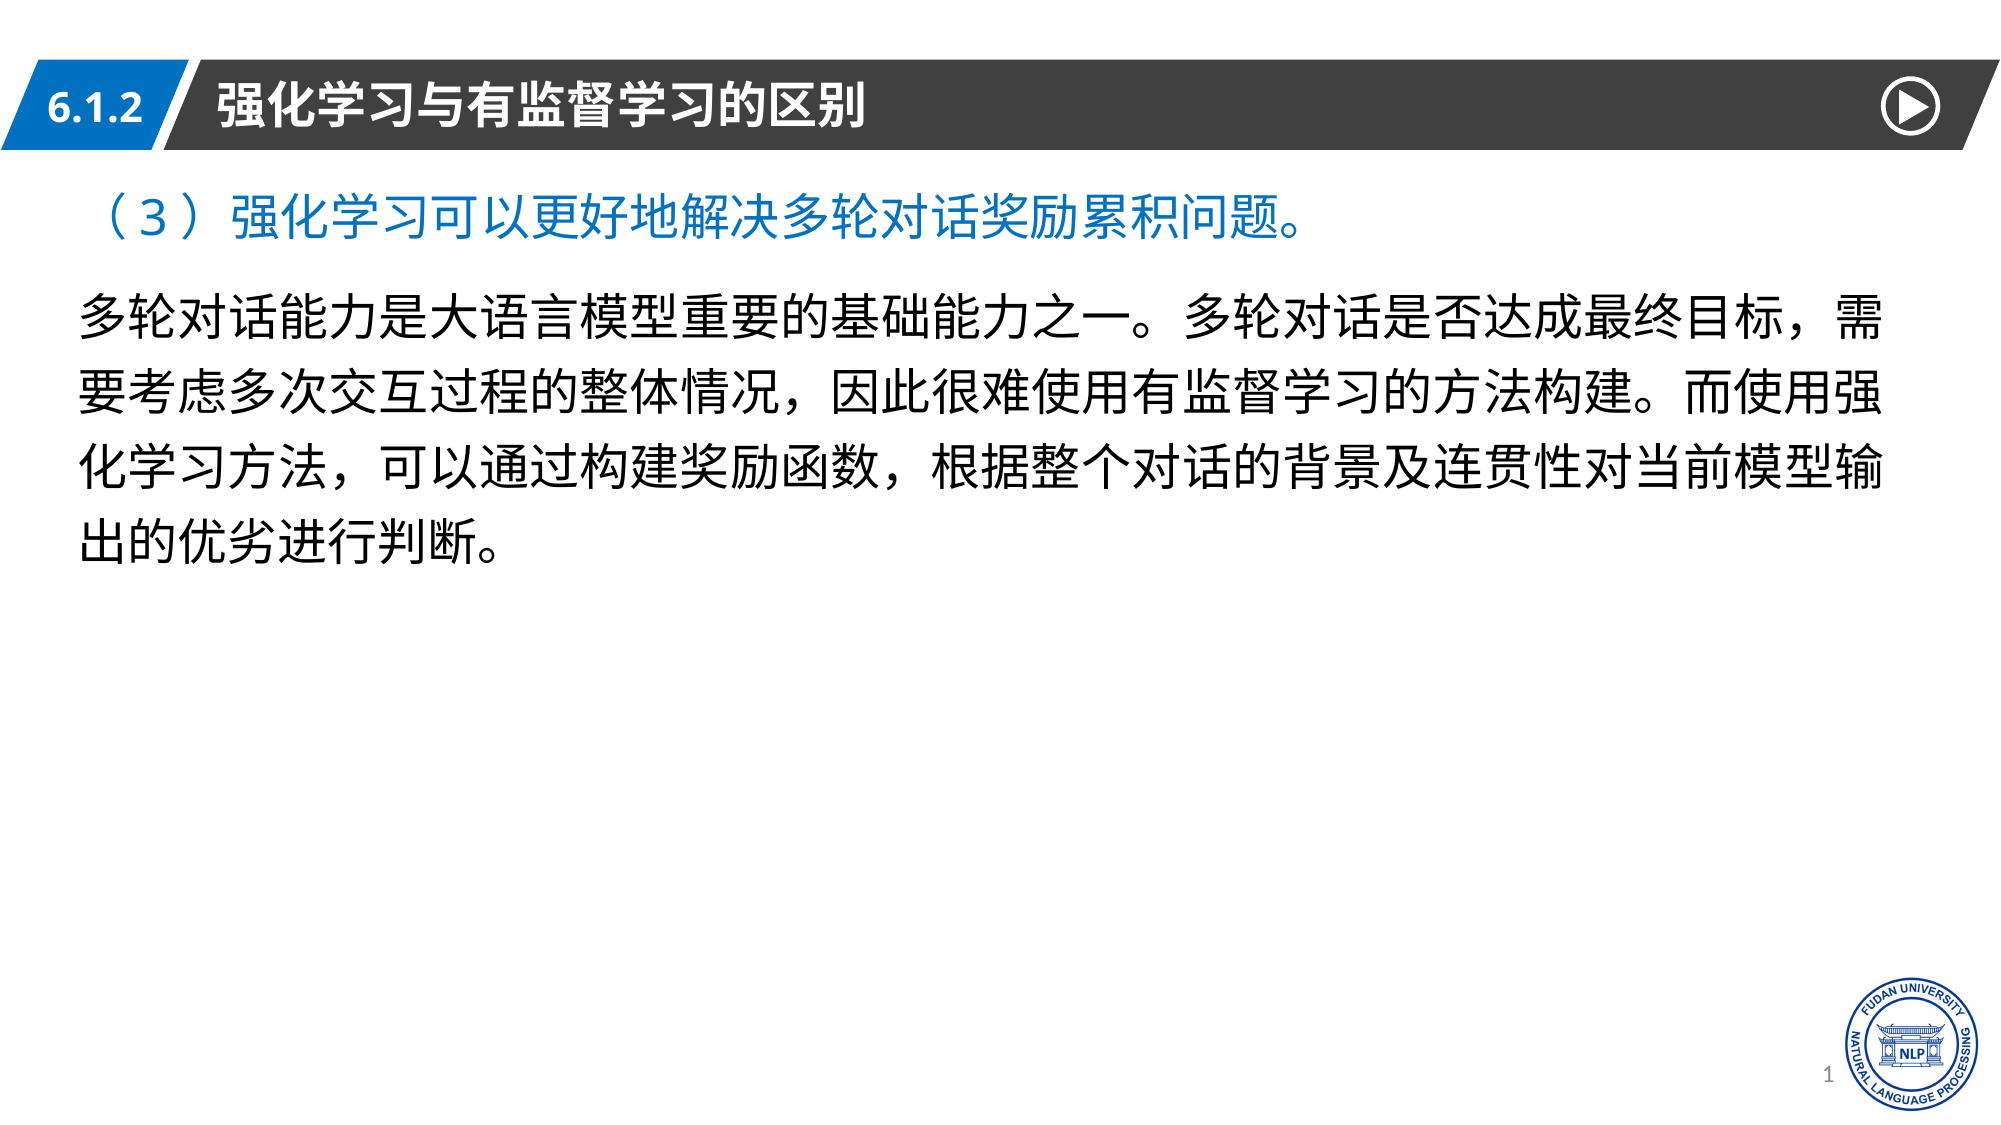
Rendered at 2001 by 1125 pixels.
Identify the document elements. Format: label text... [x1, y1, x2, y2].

text_box [163, 59, 2000, 150]
text_box [32, 59, 189, 120]
text_box 6.1.2 [26, 73, 164, 138]
picture [1834, 972, 1985, 1117]
text_box [1, 89, 157, 150]
text_box 强化学习与有监督学习的区别 [202, 66, 882, 142]
text_box （3）强化学习可以更好地解决多轮对话奖励累积问题。 多轮对话能力是大语言模型重要的基础能力之一。多轮对话是否达成最终目标，需要考虑多次交互过程的整体情况，因此很难使用有监督学习的方法构建。而使用强化学习方法，可以通过构建奖励函数，根据整个对话的背景及连贯性对当前模型输出的优劣进行判断。 [62, 163, 1900, 579]
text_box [1883, 78, 1939, 134]
slide_number 18 [1412, 1042, 1863, 1103]
